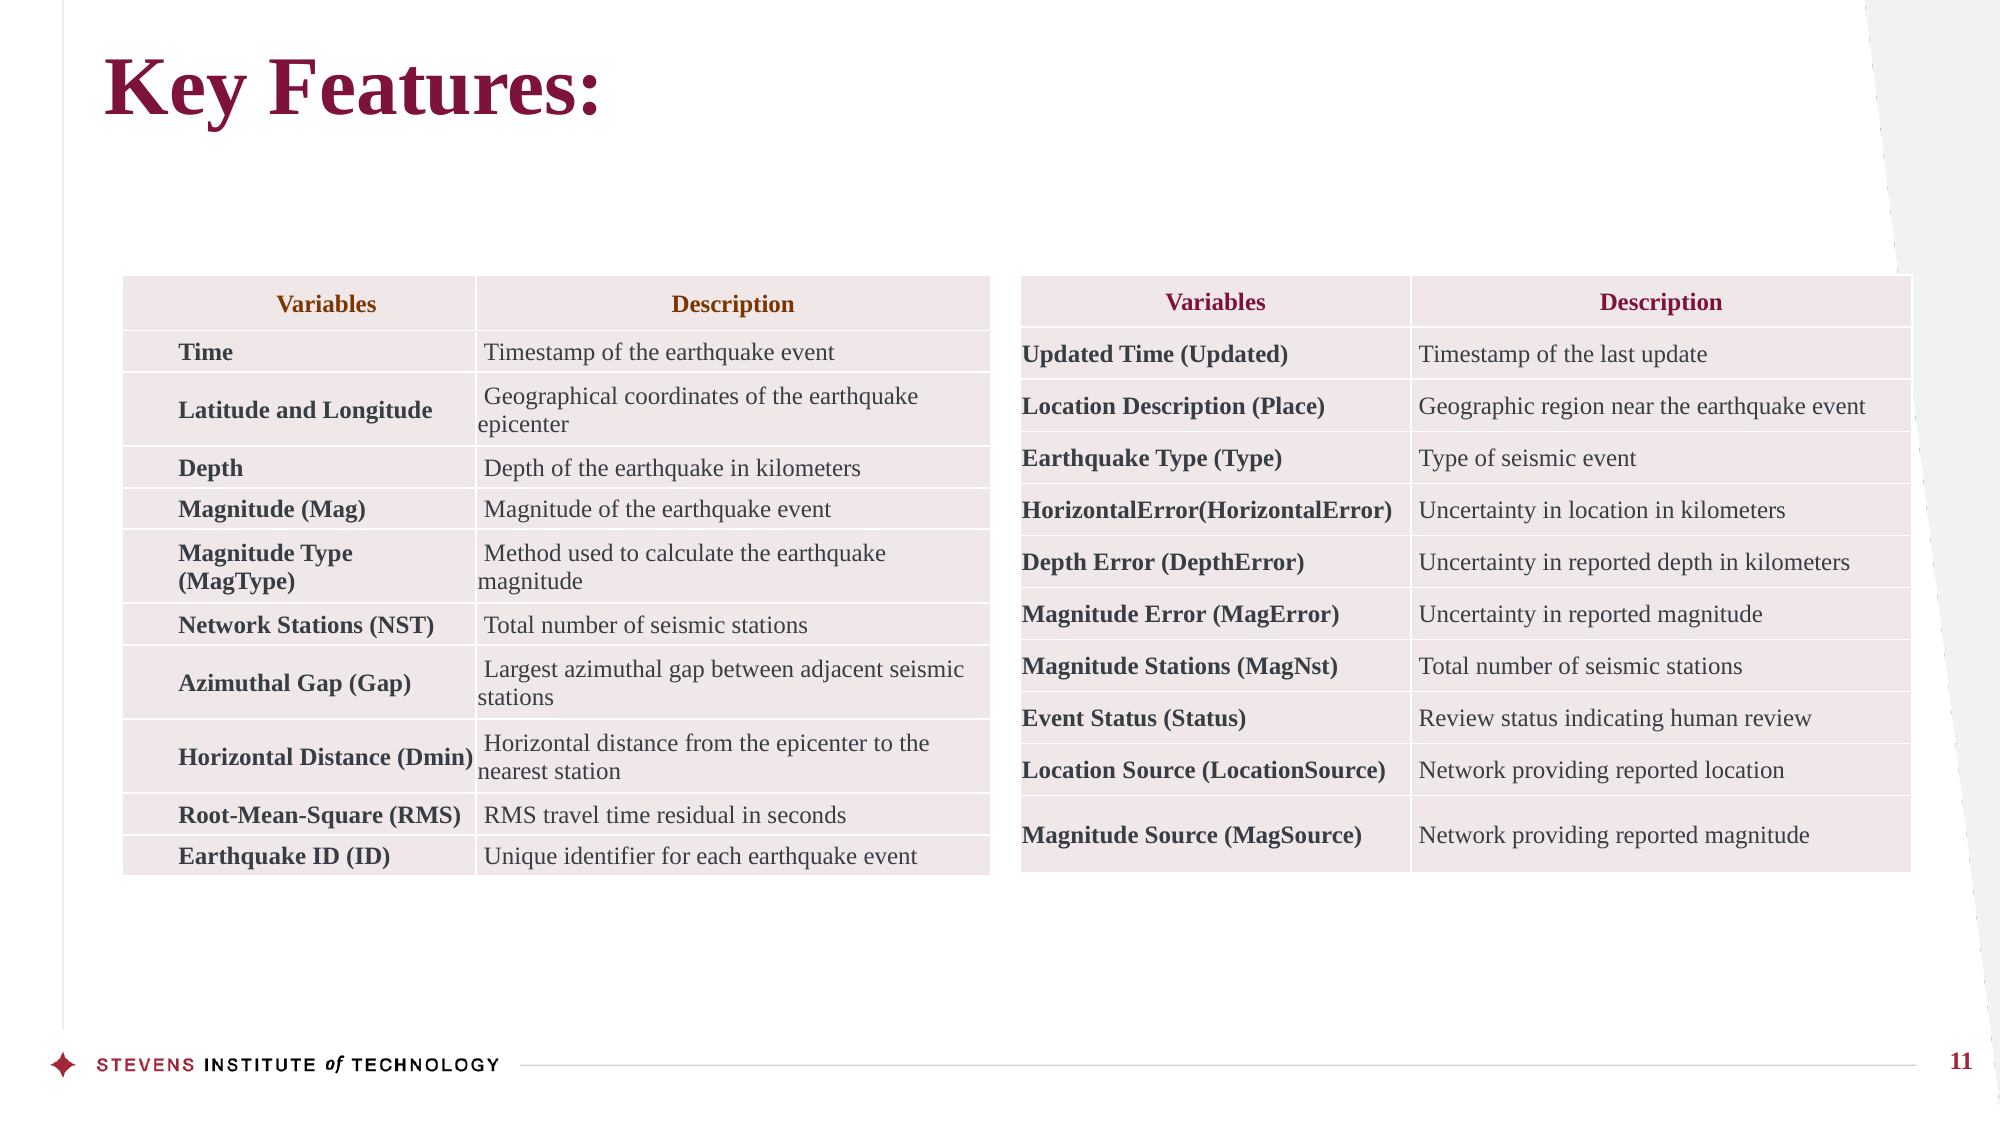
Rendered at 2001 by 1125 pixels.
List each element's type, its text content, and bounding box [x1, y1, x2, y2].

table_cell Unique identifier for each earthquake event [477, 836, 990, 875]
table_cell Network providing reported magnitude [1412, 796, 1911, 872]
table_header Variables [1021, 276, 1410, 326]
table_cell Largest azimuthal gap between adjacent seismic stations [477, 646, 990, 718]
table_cell RMS travel time residual in seconds [477, 794, 990, 834]
table_cell Network providing reported location [1412, 744, 1911, 795]
table_cell Magnitude Type (MagType) [123, 530, 475, 602]
text_box Key Features: [89, 35, 2000, 156]
table_cell HorizontalError(HorizontalError) [1021, 484, 1410, 535]
slide_number 11 [1538, 1029, 1988, 1090]
table_cell Uncertainty in reported magnitude [1412, 588, 1911, 639]
table_cell Type of seismic event [1412, 432, 1911, 483]
table_cell Geographical coordinates of the earthquake epicenter [477, 373, 990, 445]
table_cell Timestamp of the earthquake event [477, 331, 990, 371]
table_cell Method used to calculate the earthquake magnitude [477, 530, 990, 602]
table_cell Horizontal distance from the epicenter to the nearest station [477, 720, 990, 792]
table_cell Magnitude Source (MagSource) [1021, 796, 1410, 872]
table_cell Uncertainty in location in kilometers [1412, 484, 1911, 535]
table_cell Magnitude Stations (MagNst) [1021, 640, 1410, 691]
table_cell Magnitude Error (MagError) [1021, 588, 1410, 639]
table_cell Location Source (LocationSource) [1021, 744, 1410, 795]
table_cell Updated Time (Updated) [1021, 328, 1410, 378]
table_cell Horizontal Distance (Dmin) [123, 720, 475, 792]
table_header Description [477, 276, 990, 330]
table_cell Review status indicating human review [1412, 692, 1911, 743]
table_cell Uncertainty in reported depth in kilometers [1412, 536, 1911, 587]
table_cell Magnitude of the earthquake event [477, 489, 990, 528]
table_cell Total number of seismic stations [1412, 640, 1911, 691]
table_header Description [1412, 276, 1911, 326]
table_cell Earthquake ID (ID) [123, 836, 475, 875]
table_cell Location Description (Place) [1021, 380, 1410, 431]
table_cell Earthquake Type (Type) [1021, 432, 1410, 483]
table_cell Geographic region near the earthquake event [1412, 380, 1911, 431]
table_cell Depth of the earthquake in kilometers [477, 447, 990, 487]
table_cell Root-Mean-Square (RMS) [123, 794, 475, 834]
table_cell Latitude and Longitude [123, 373, 475, 445]
table_cell Magnitude (Mag) [123, 489, 475, 528]
table_cell Timestamp of the last update [1412, 328, 1911, 378]
table_cell Network Stations (NST) [123, 604, 475, 644]
table_cell Time [123, 331, 475, 371]
table_cell Event Status (Status) [1021, 692, 1410, 743]
table_header Variables [123, 276, 475, 330]
table_cell Depth [123, 447, 475, 487]
table_cell Depth Error (DepthError) [1021, 536, 1410, 587]
table_cell Total number of seismic stations [477, 604, 990, 644]
table_cell Azimuthal Gap (Gap) [123, 646, 475, 718]
